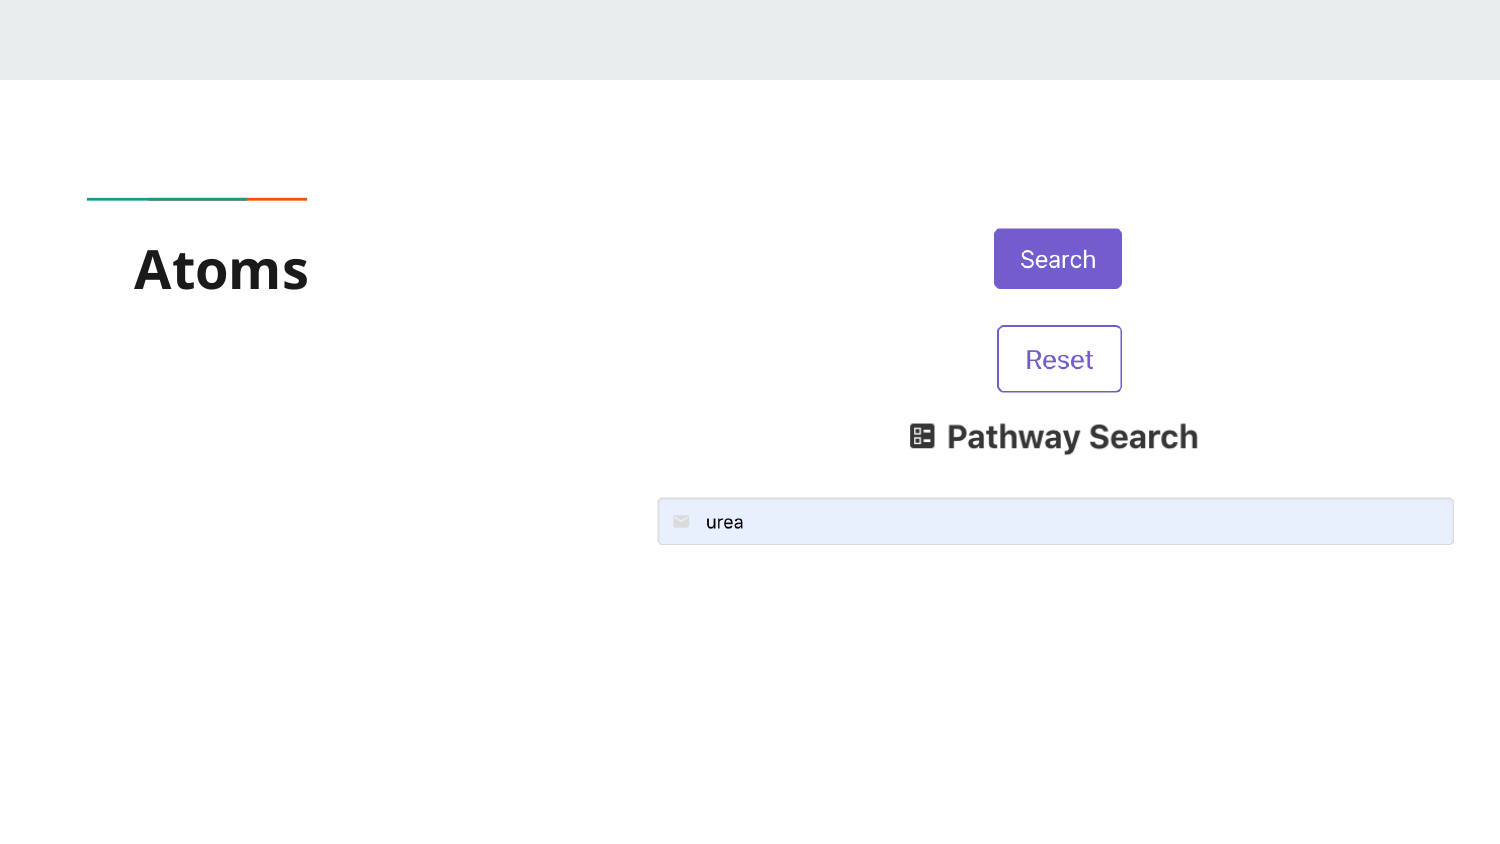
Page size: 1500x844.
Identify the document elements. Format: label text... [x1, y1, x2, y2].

picture [982, 215, 1136, 299]
title Atoms [119, 216, 618, 422]
picture [897, 313, 1220, 475]
picture [649, 482, 1469, 554]
